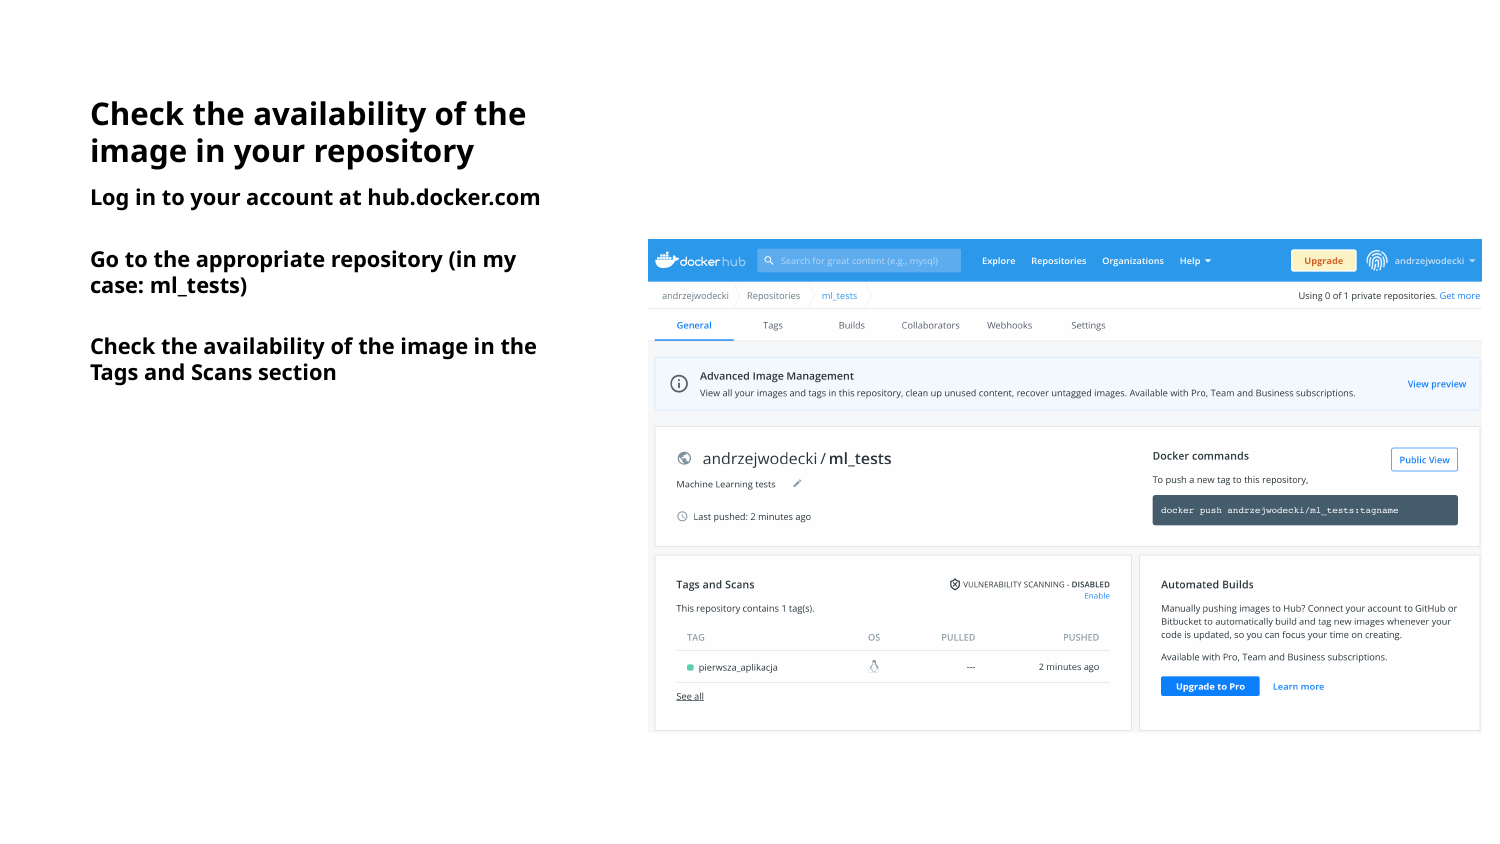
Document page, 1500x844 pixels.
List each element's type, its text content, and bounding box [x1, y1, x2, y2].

title Check the availability of the image in your repository [75, 33, 569, 176]
list Log in to your account at hub.docker.com Go to the appropriate repository (in my case: ml_tests) Check the availability of the image in the Tags and Scans section [75, 176, 569, 754]
picture [648, 239, 1482, 734]
